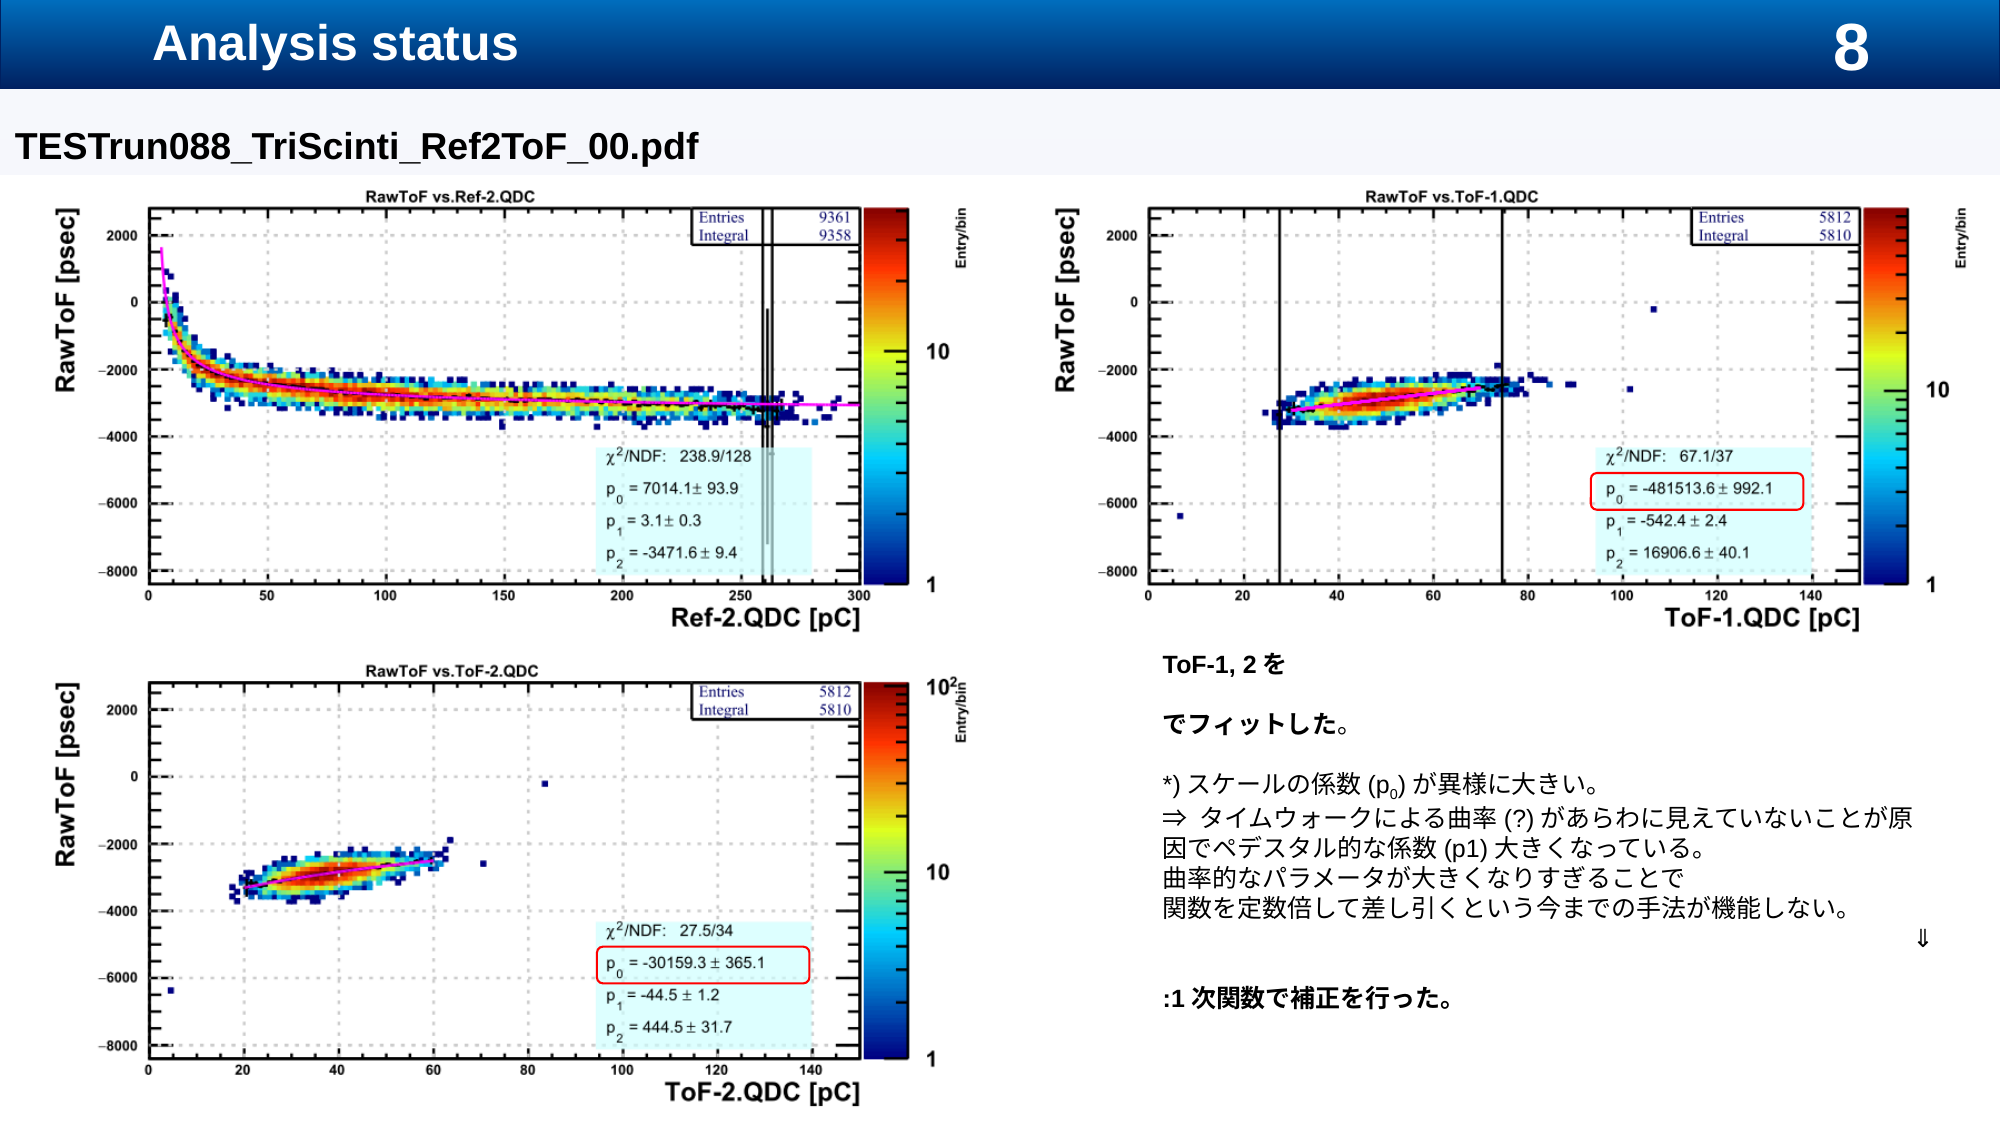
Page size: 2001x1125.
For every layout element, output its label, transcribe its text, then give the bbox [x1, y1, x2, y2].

text_box TESTrun088_TriScinti_Ref2ToF_00.pdf [0, 114, 753, 175]
picture [0, 175, 2000, 1125]
title Analysis status [137, 0, 1863, 89]
